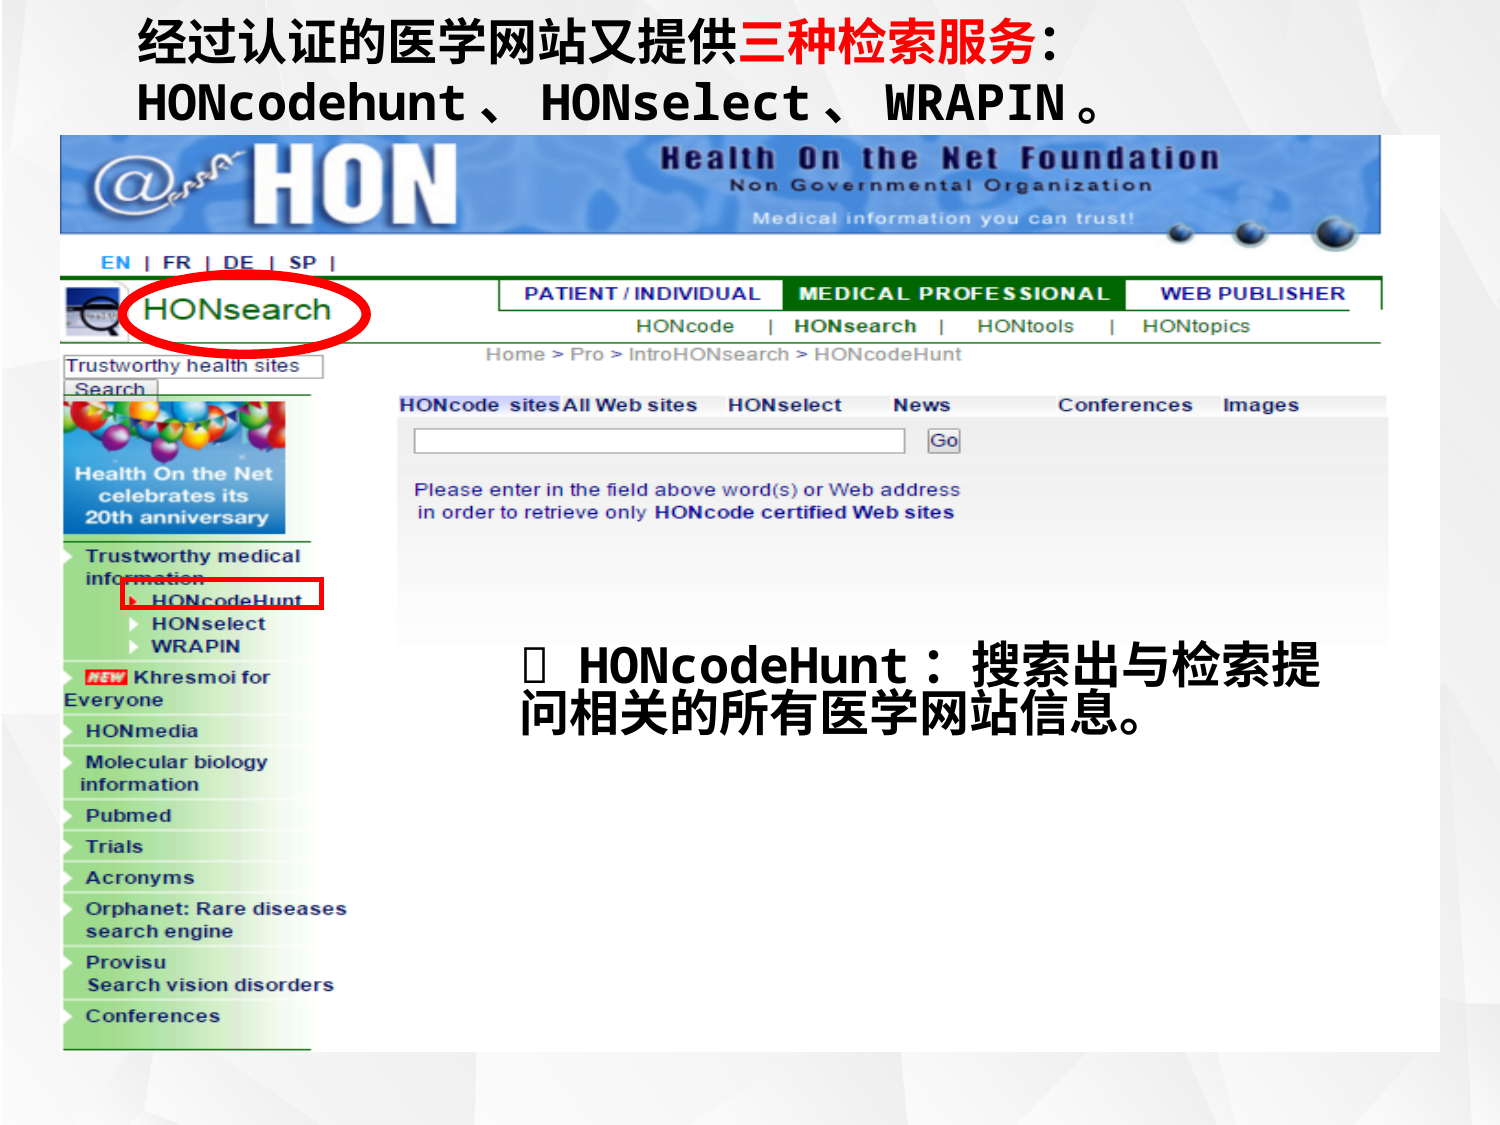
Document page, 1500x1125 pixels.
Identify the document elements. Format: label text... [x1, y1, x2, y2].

picture [0, 0, 1500, 1125]
text_box 经过认证的医学网站又提供三种检索服务：HONcodehunt、HONselect、WRAPIN。 [122, 3, 1224, 135]
